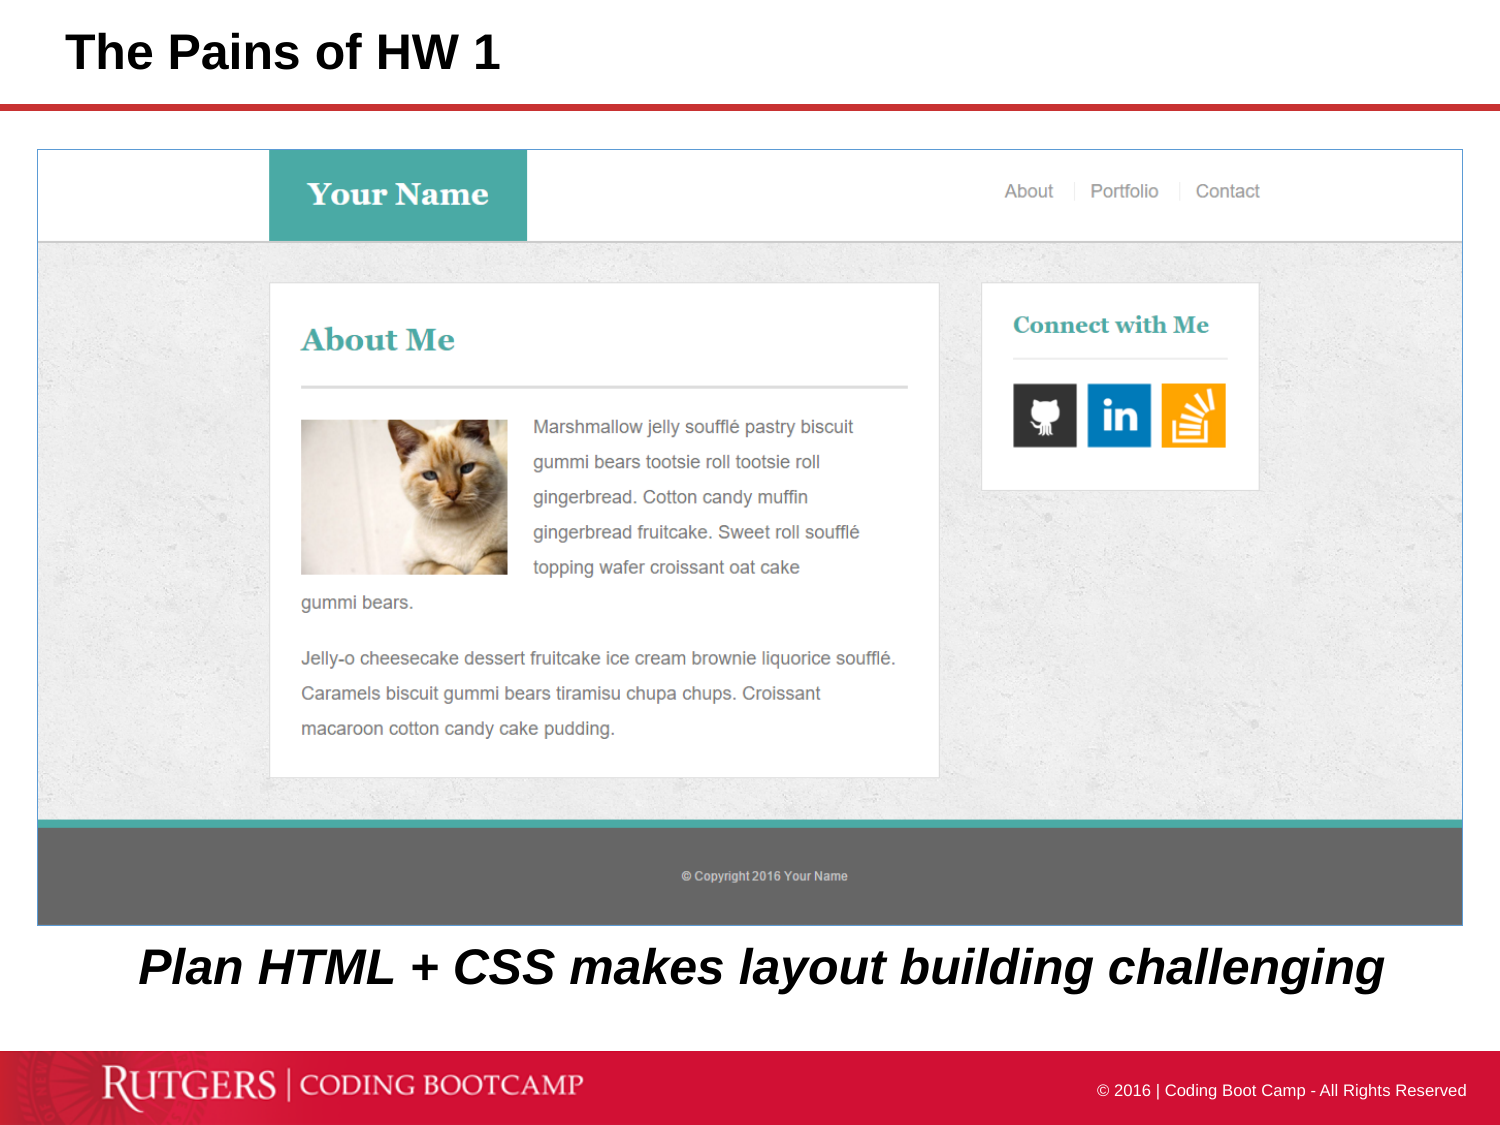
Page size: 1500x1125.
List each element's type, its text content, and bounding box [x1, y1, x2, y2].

text_box Plan HTML + CSS makes layout building challenging [123, 927, 1402, 1002]
title The Pains of HW 1 [50, 0, 948, 108]
picture [37, 149, 1463, 926]
picture [0, 1051, 650, 1125]
